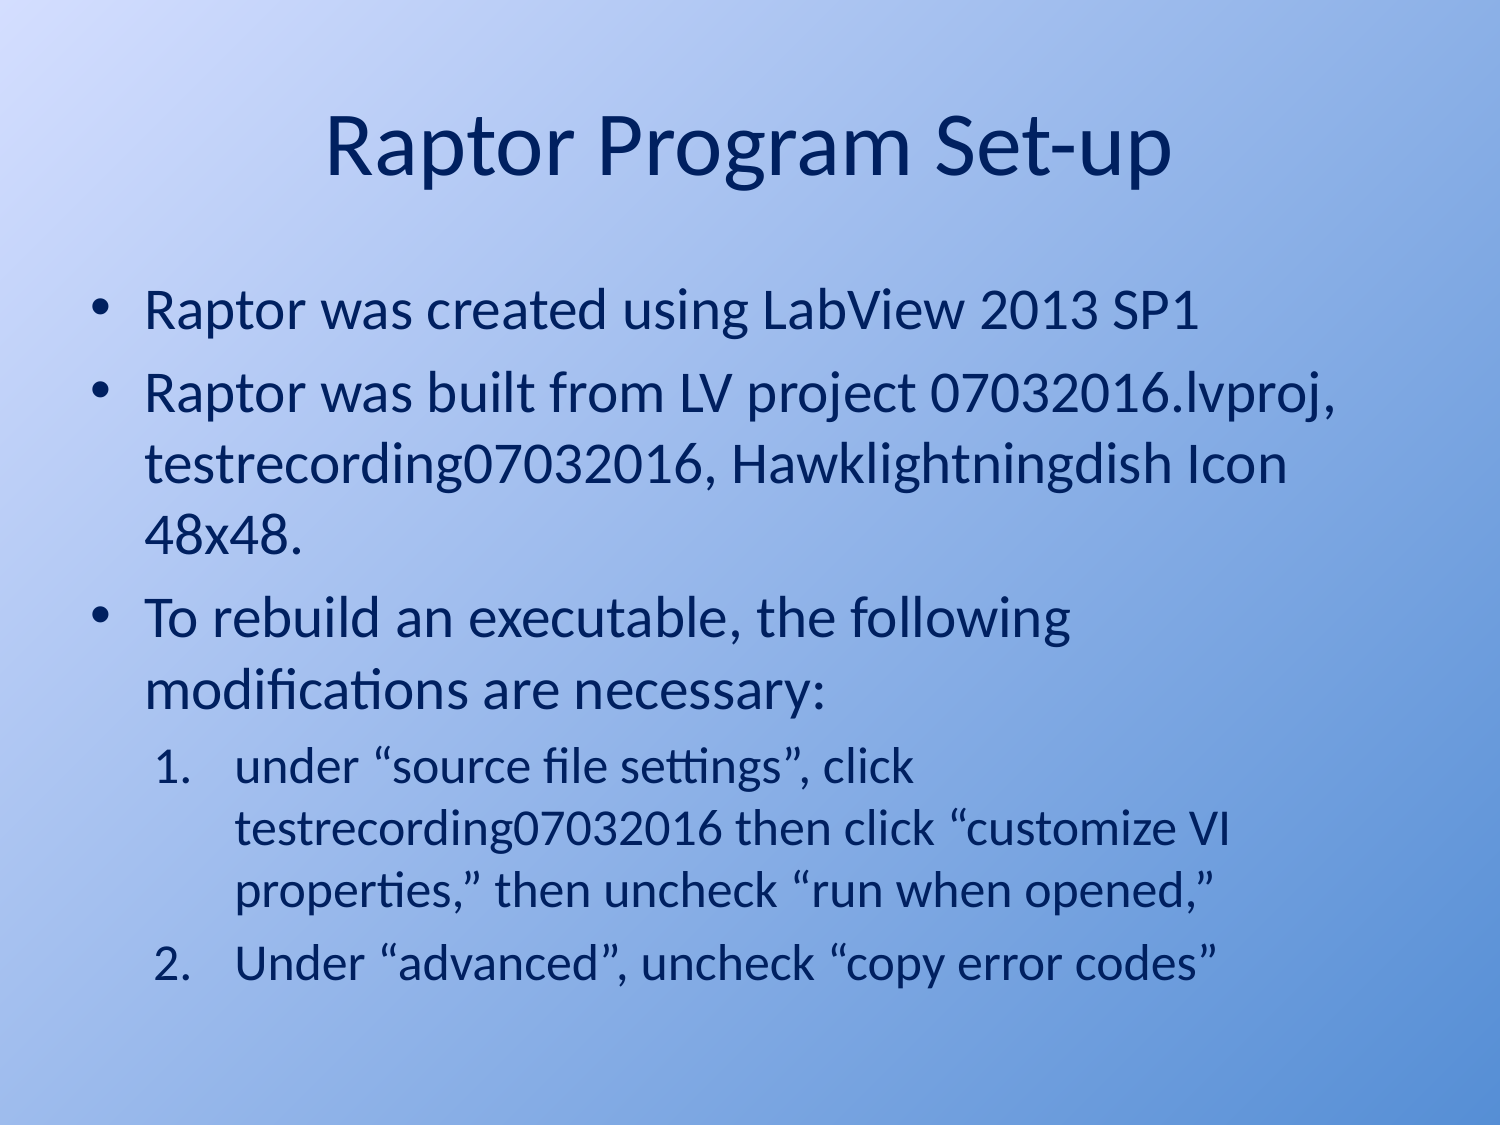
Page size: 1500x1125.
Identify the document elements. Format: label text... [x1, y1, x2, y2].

title Raptor Program Set-up [75, 45, 1425, 233]
list Raptor was created using LabView 2013 SP1 Raptor was built from LV project 07032016.lvproj, testrecording07032016, Hawklightningdish Icon 48x48. To rebuild an executable, the following modifications are necessary: under “source file settings”, click testrecording07032016 then click “customize VI properties,” then uncheck “run when opened,” Under “advanced”, uncheck “copy error codes” [75, 262, 1425, 1005]
